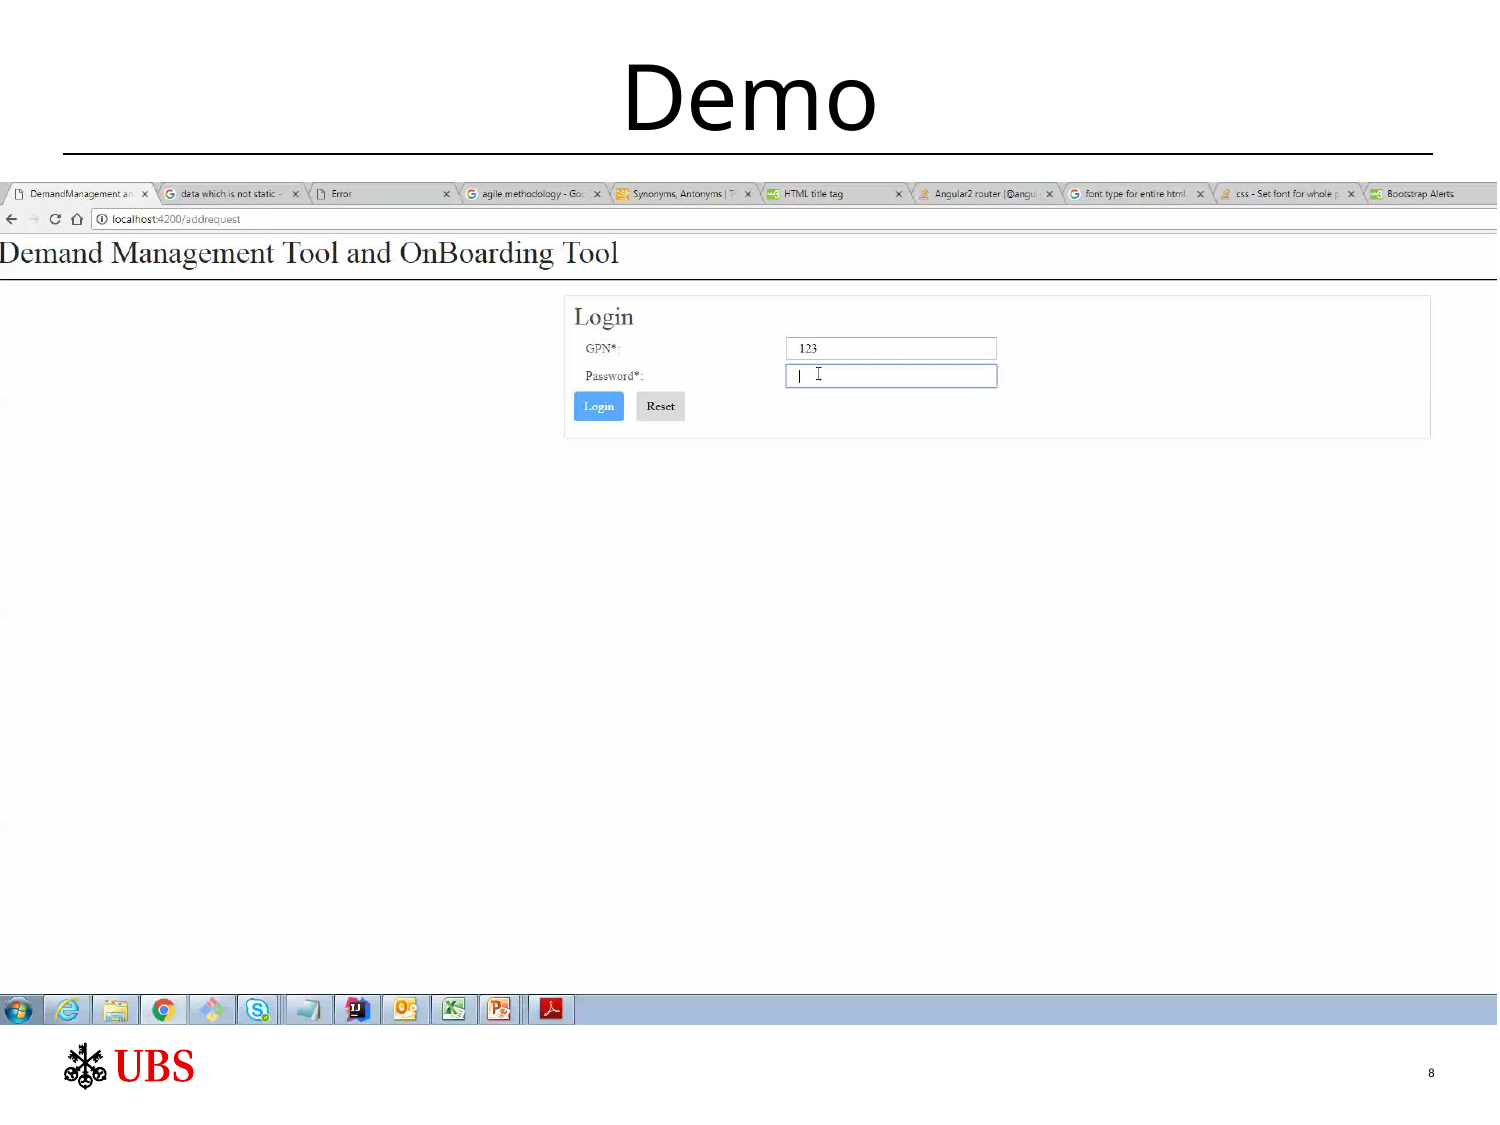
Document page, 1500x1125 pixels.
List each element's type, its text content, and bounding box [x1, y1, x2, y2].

title Demo [75, 0, 1425, 179]
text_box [0, 181, 1498, 1026]
